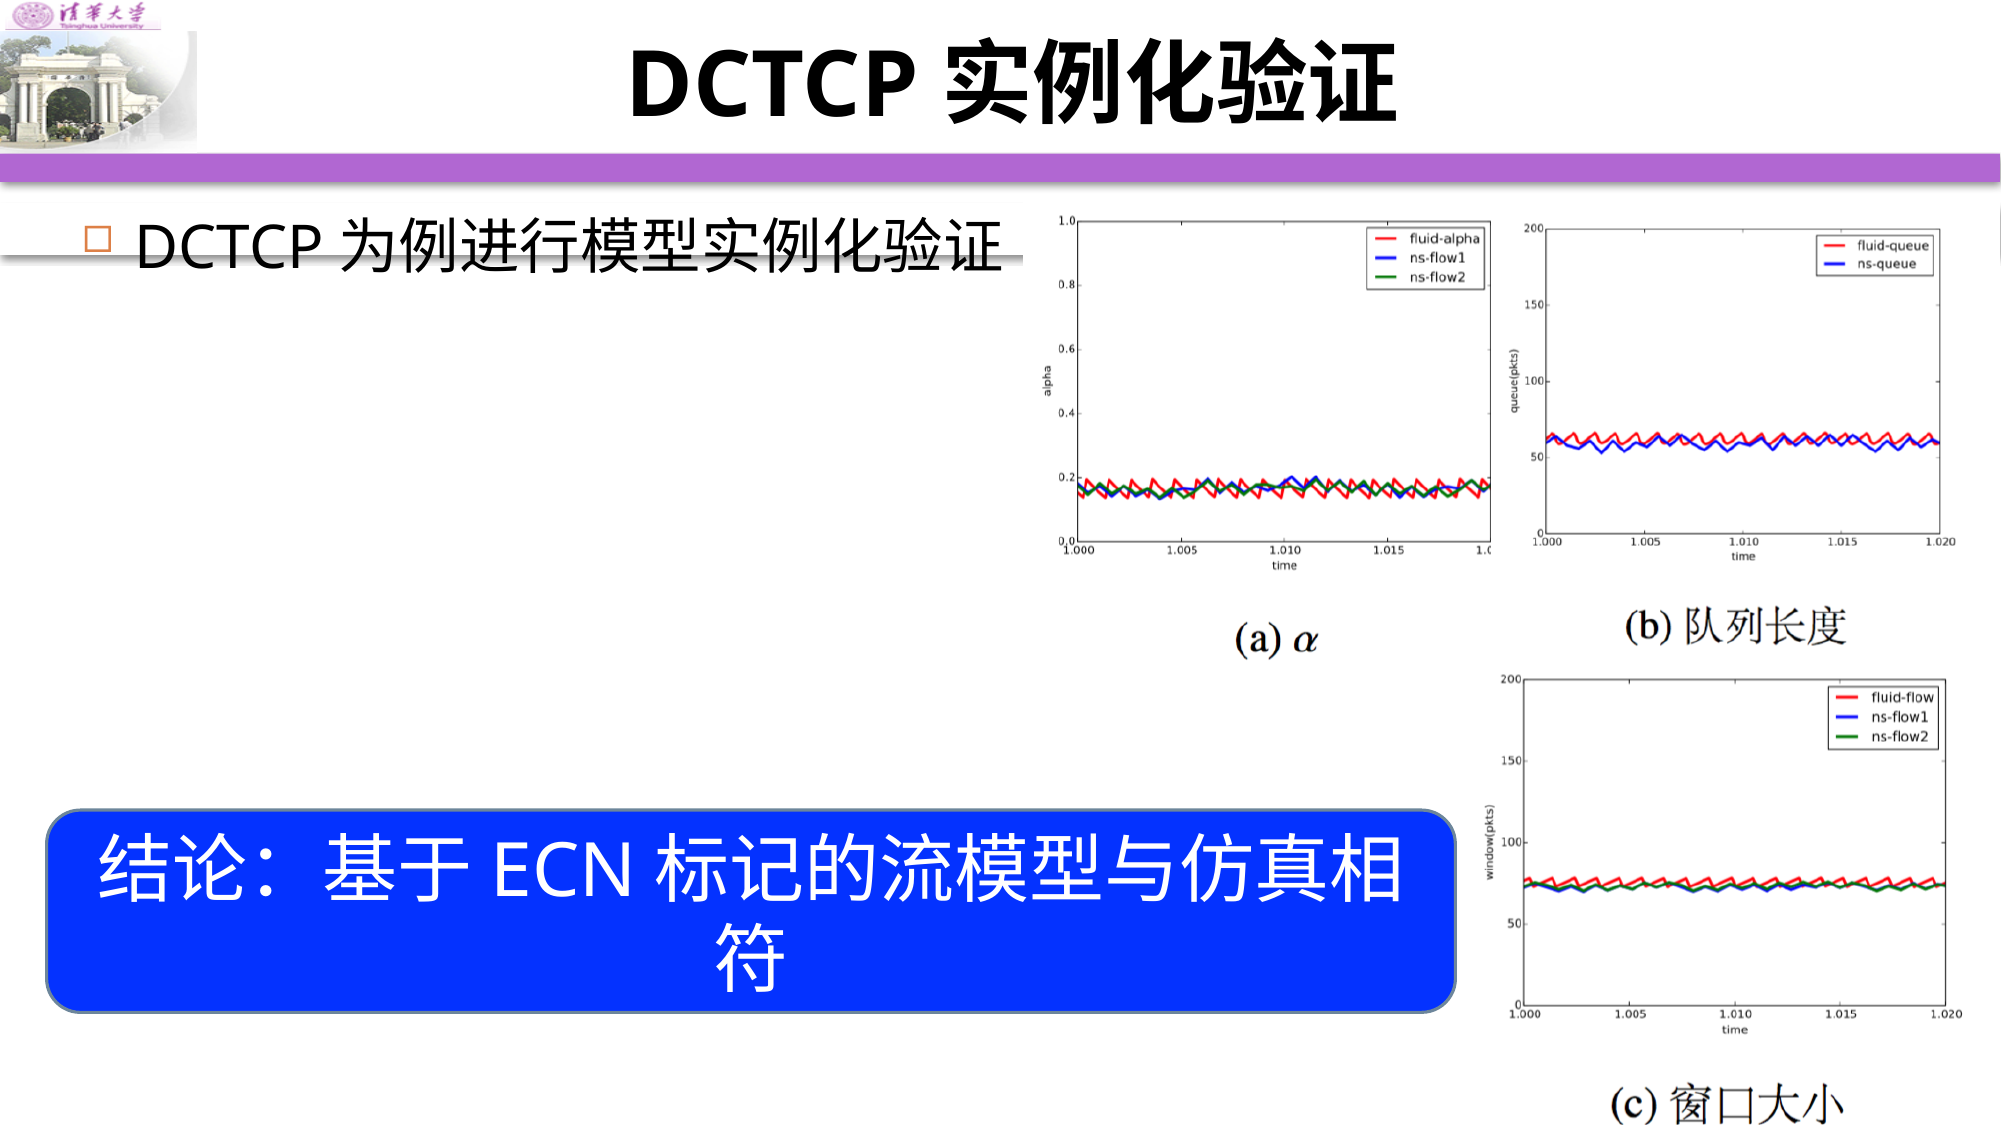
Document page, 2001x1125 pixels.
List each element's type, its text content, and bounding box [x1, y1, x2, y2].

text_box 结论：基于ECN标记的流模型与仿真相符 [45, 808, 1449, 1014]
picture [1022, 200, 2000, 1125]
title DCTCP实例化验证 [66, 21, 1959, 138]
picture [0, 0, 197, 153]
